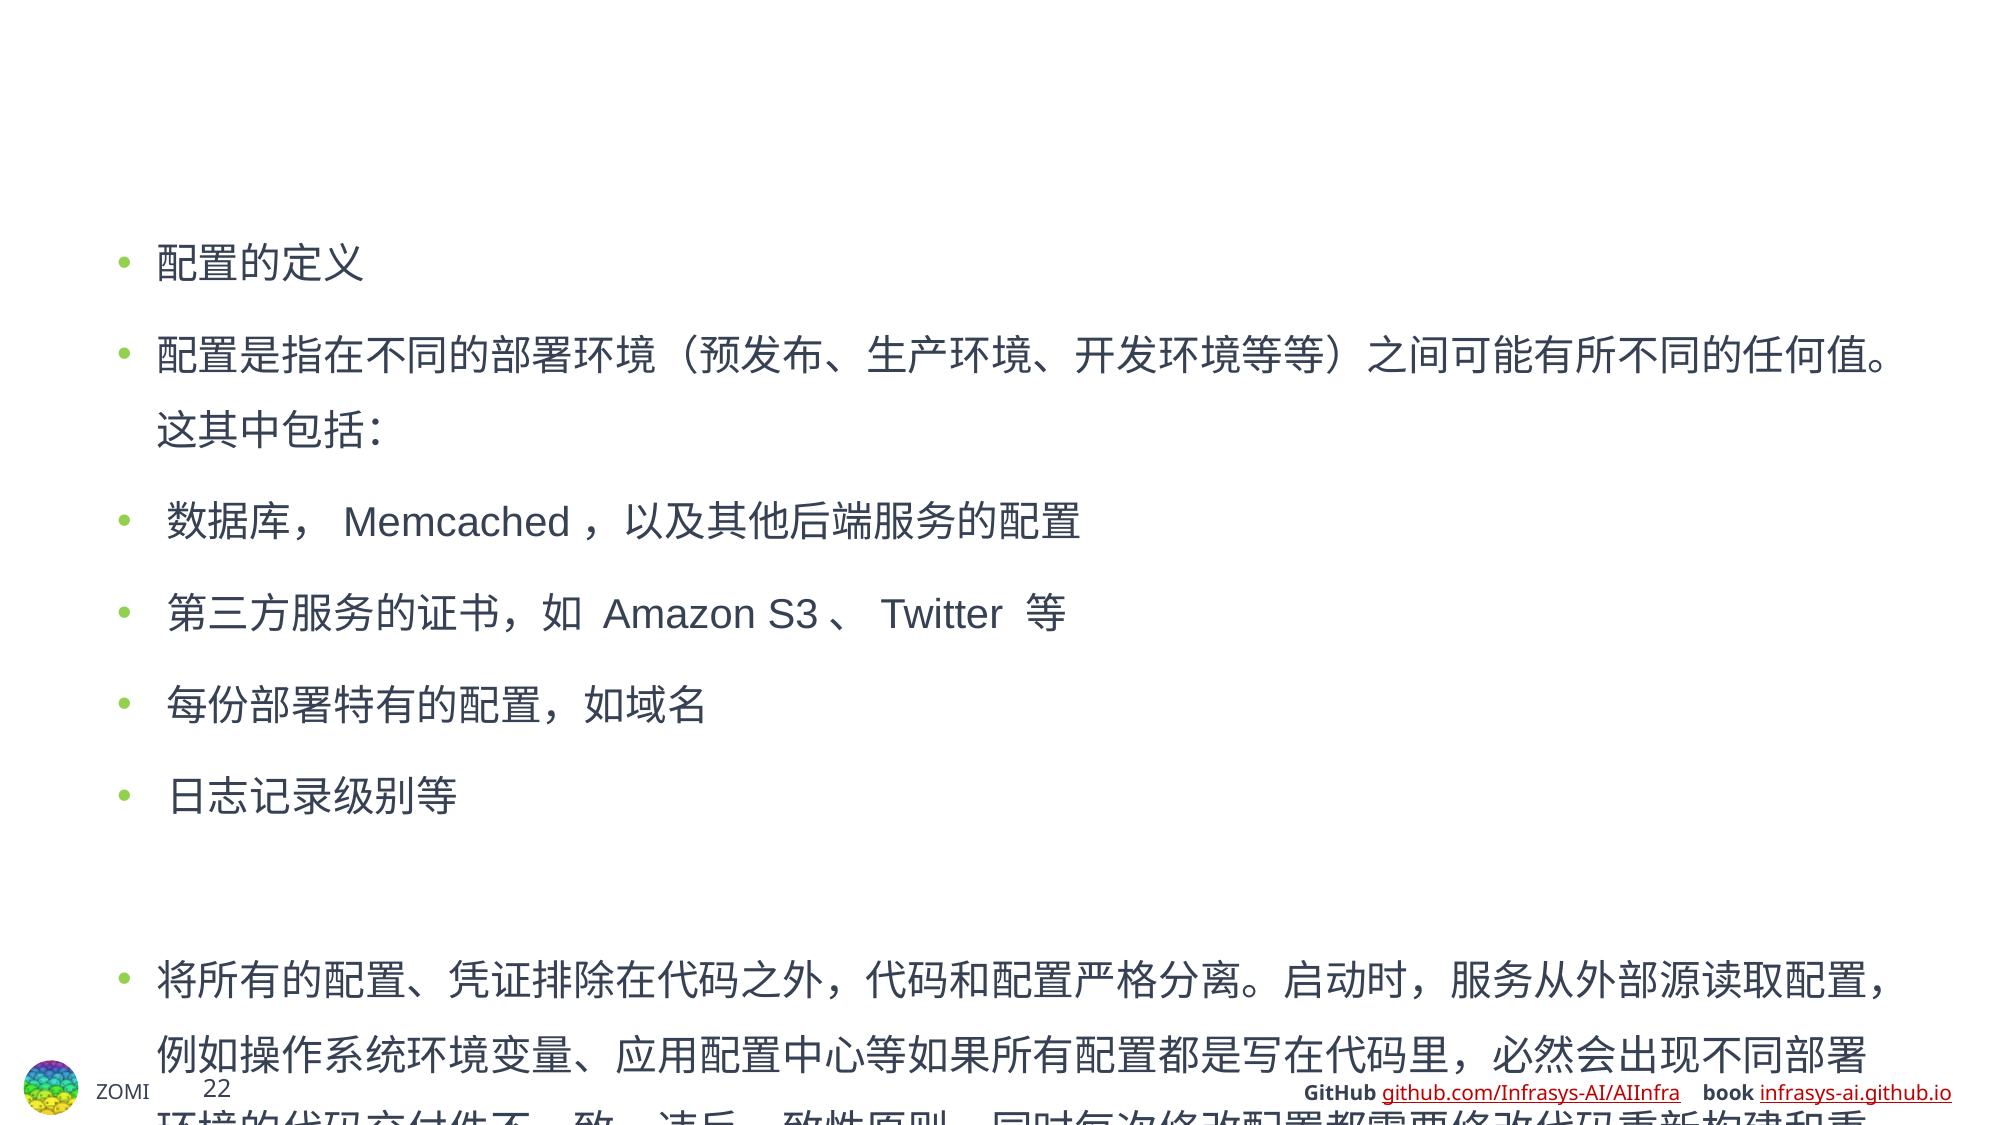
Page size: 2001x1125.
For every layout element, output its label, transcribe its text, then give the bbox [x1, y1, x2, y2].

list 配置的定义 配置是指在不同的部署环境（预发布、生产环境、开发环境等等）之间可能有所不同的任何值。这其中包括： ﻿﻿数据库，Memcached，以及其他后端服务的配置 ﻿﻿第三方服务的证书，如 Amazon S3、Twitter 等 ﻿﻿每份部署特有的配置，如域名 ﻿﻿日志记录级别等 将所有的配置、凭证排除在代码之外，代码和配置严格分离。启动时，服务从外部源读取配置，例如操作系统环境变量、应用配置中心等如果所有配置都是写在代码里，必然会出现不同部署环境的代码交付件不一致，违反一致性原则，同时每次修改配置都需要修改代码重新构建和重新部署，效率和扩展性都极低。而配置外部化不仅解决了以上问题，还有以下优点： ﻿一次生成，随处运行，不同部署环境的代码确保一致 ﻿﻿确保应用程序所依赖的资源或服务的敏感信息不对外轻易暴露 ﻿﻿是程序具备运行时动态调整行为的能力达成手段/方式 [102, 204, 1901, 1043]
picture [23, 1060, 79, 1115]
